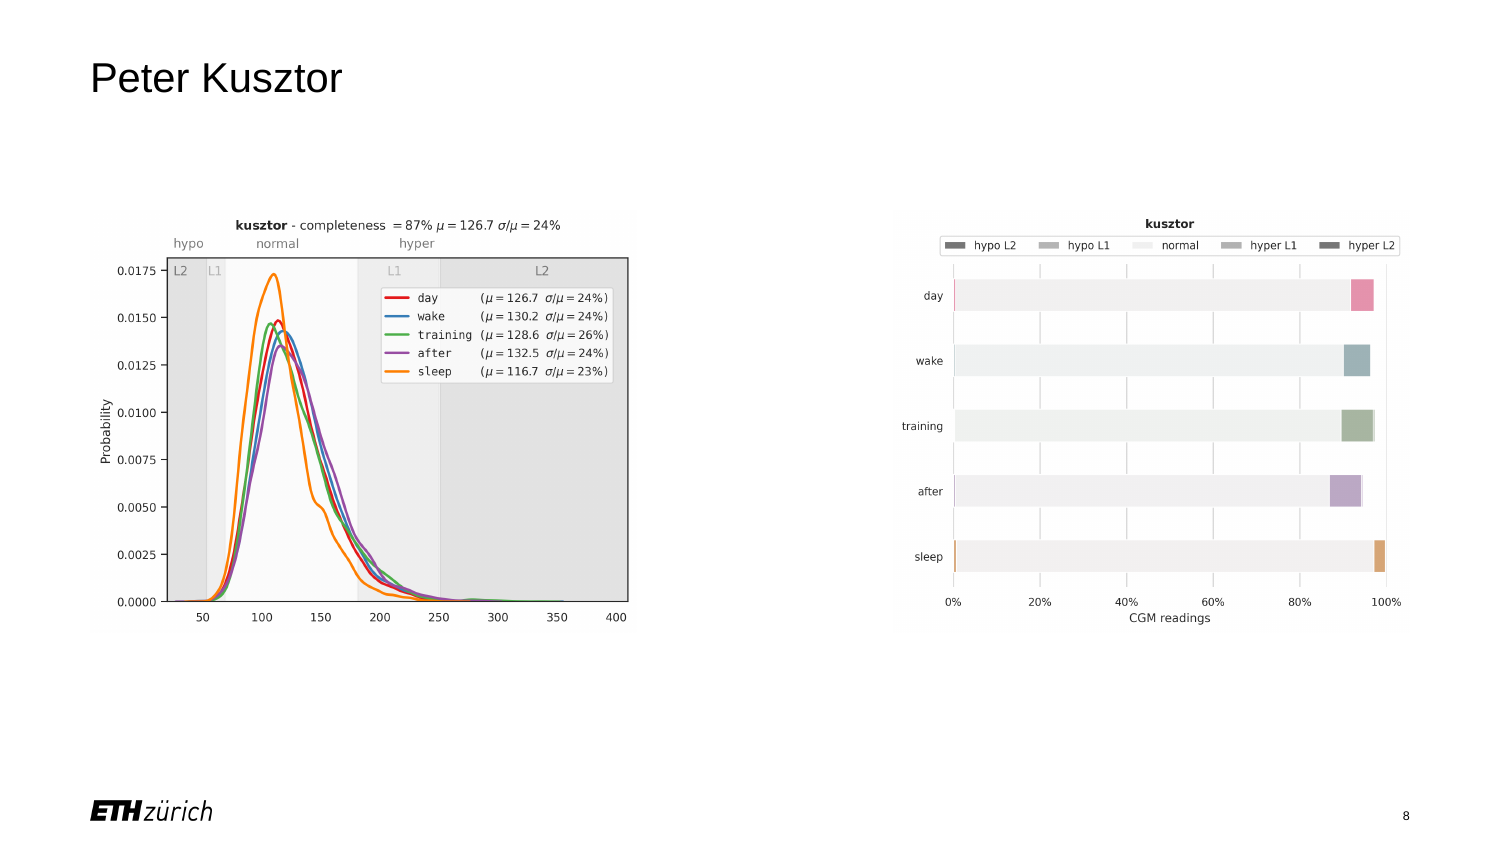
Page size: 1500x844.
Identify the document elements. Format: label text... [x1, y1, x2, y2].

picture [89, 210, 637, 634]
slide_number ‹#› [1370, 802, 1410, 829]
picture [893, 210, 1411, 634]
title Peter Kusztor [90, 57, 1410, 168]
picture [90, 800, 212, 821]
